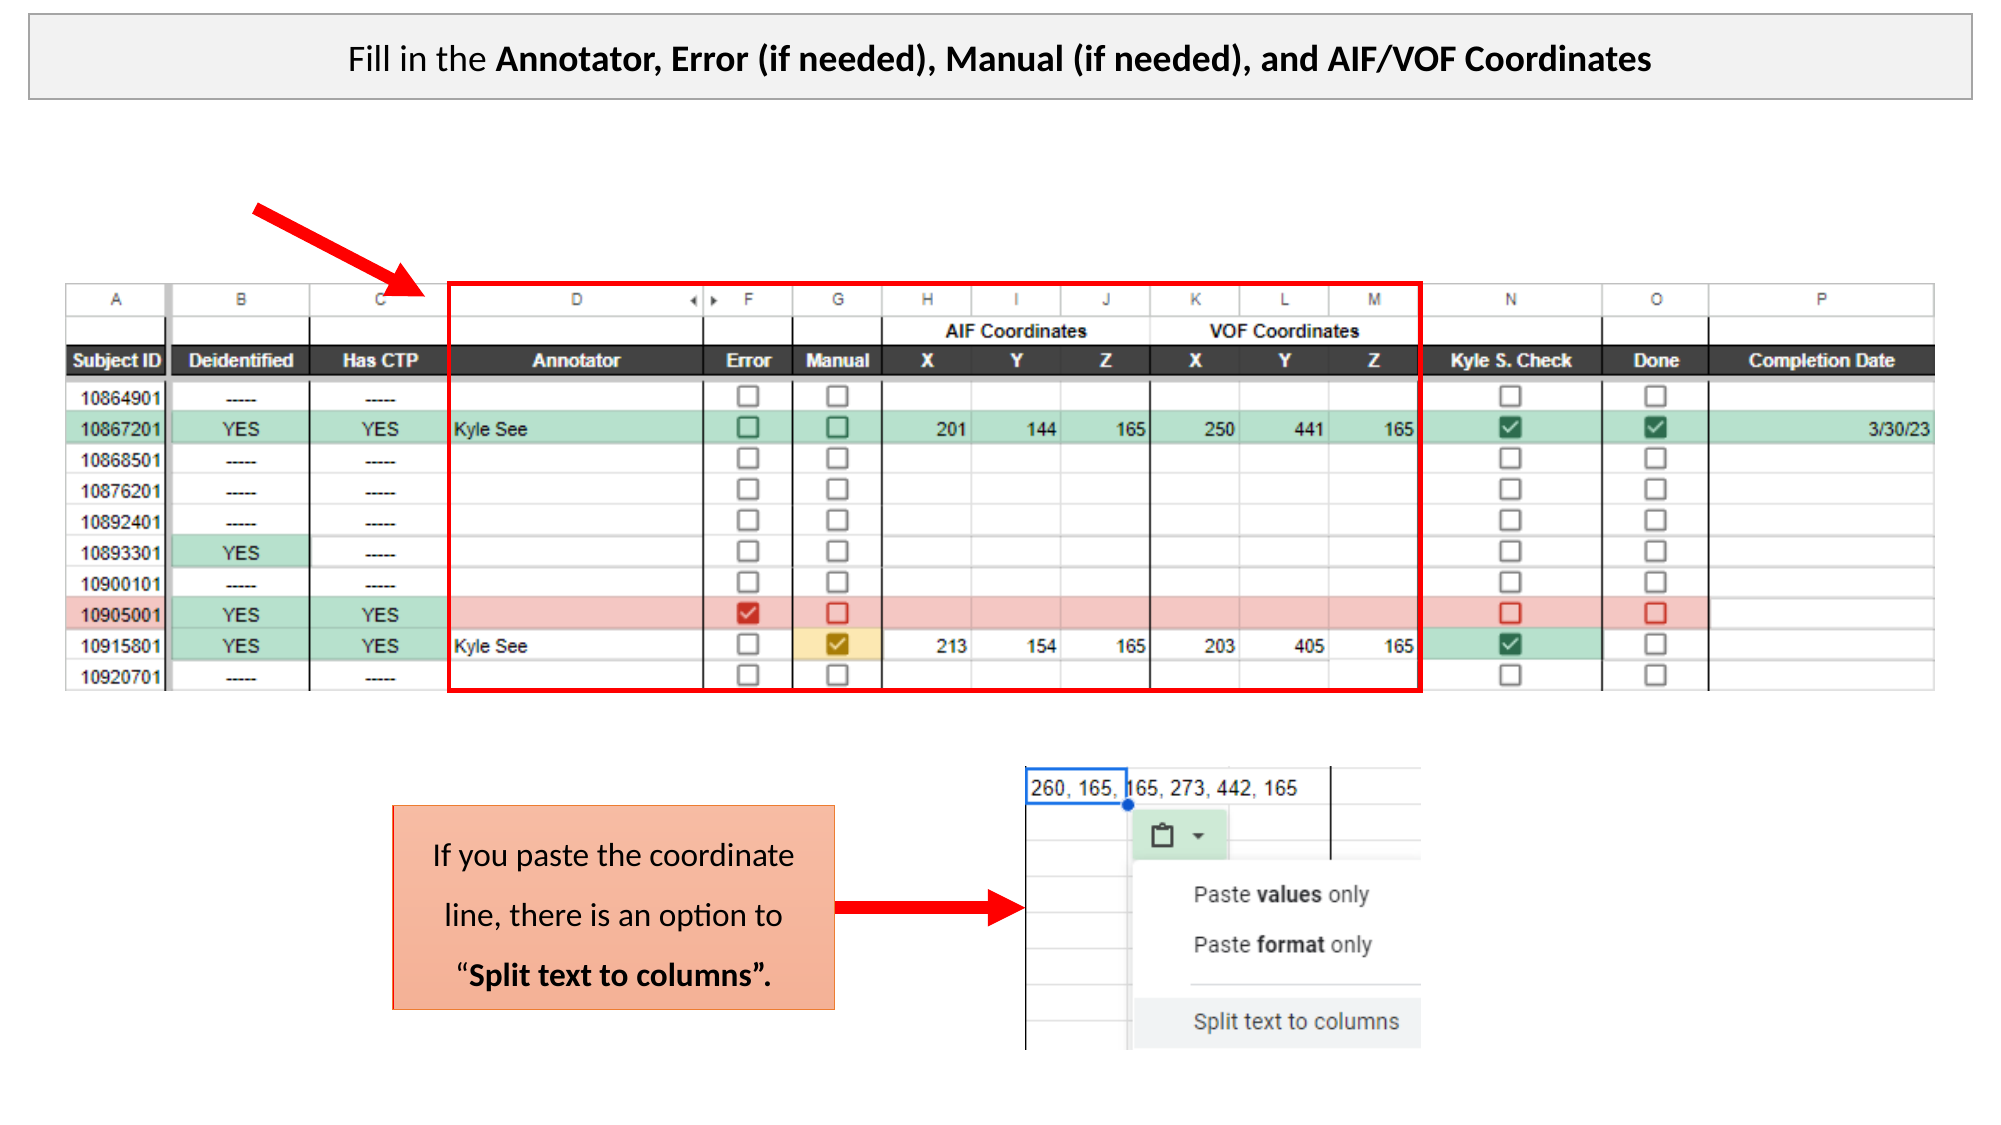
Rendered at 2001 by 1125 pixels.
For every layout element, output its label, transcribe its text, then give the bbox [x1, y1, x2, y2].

text_box Fill in the Annotator, Error (if needed), Manual (if needed), and AIF/VOF Coordinates [28, 13, 1973, 100]
picture [1025, 766, 1421, 1050]
text_box If you paste the coordinate line, there is an option to “Split text to columns”. [392, 805, 835, 1010]
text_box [254, 207, 426, 297]
picture [64, 283, 1935, 691]
